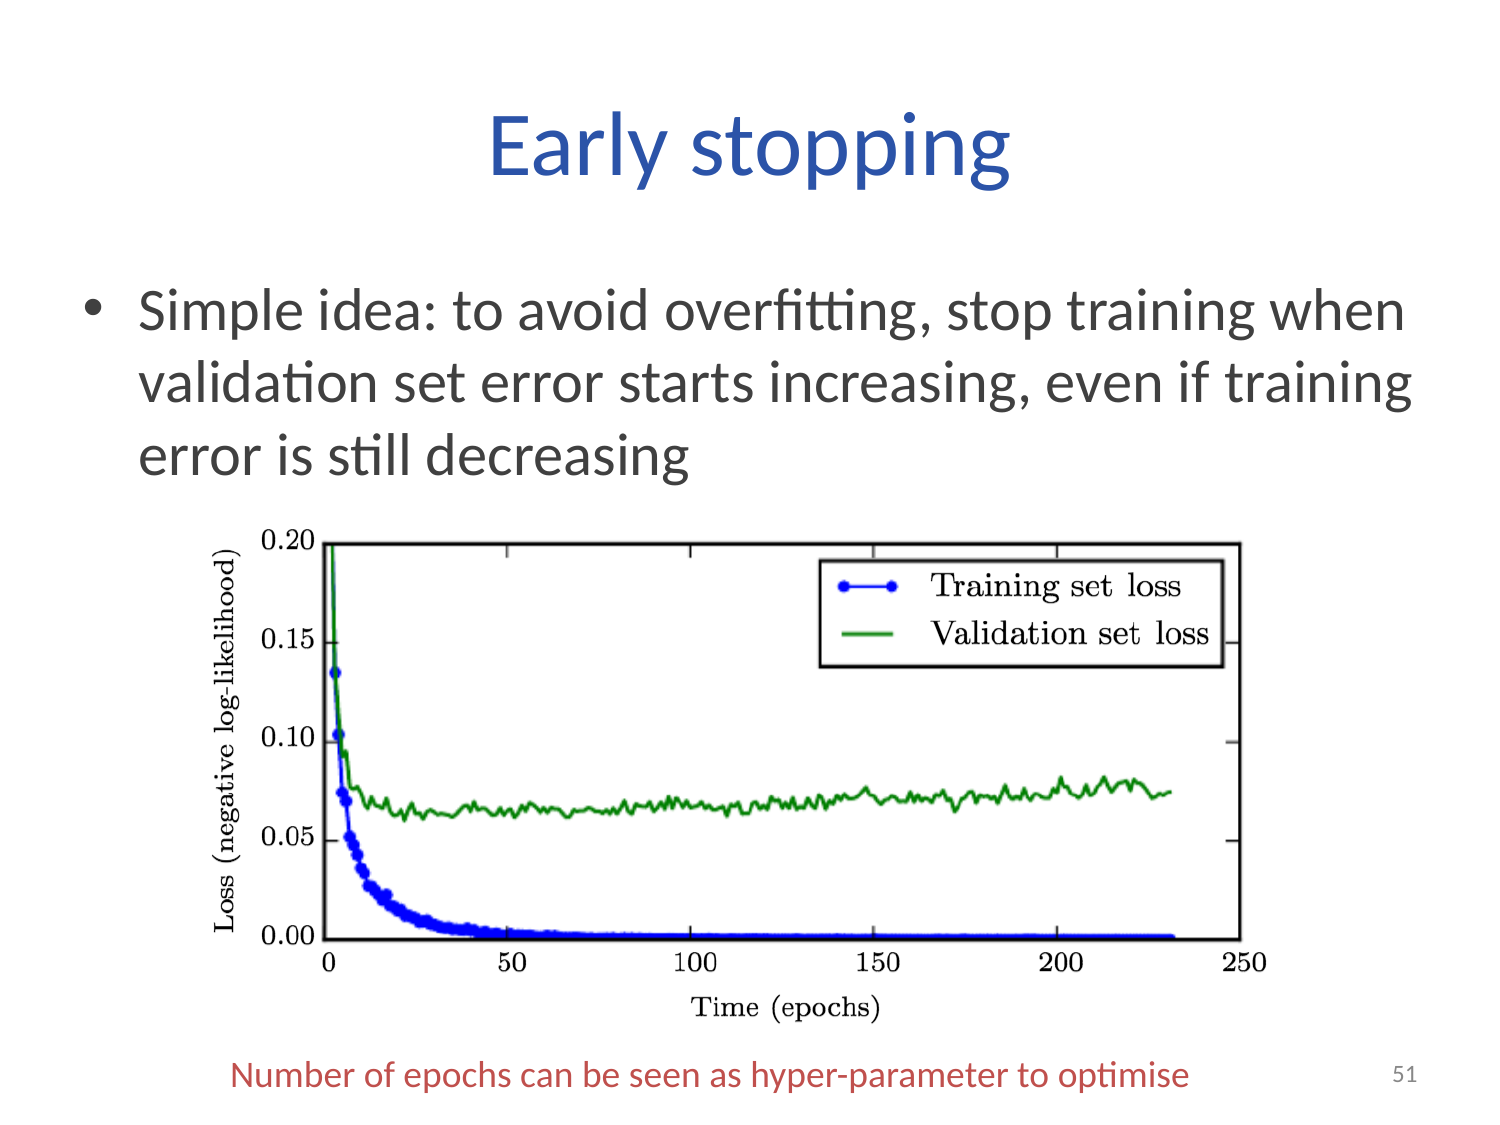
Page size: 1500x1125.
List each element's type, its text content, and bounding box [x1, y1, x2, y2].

title Early stopping [74, 14, 1426, 263]
list Simple idea: to avoid overfitting, stop training when validation set error starts increasing, even if training error is still decreasing [74, 263, 1426, 1125]
slide_number 51 [1199, 1051, 1426, 1094]
text_box Number of epochs can be seen as hyper-parameter to optimise [222, 1045, 1199, 1102]
picture [192, 517, 1308, 1037]
